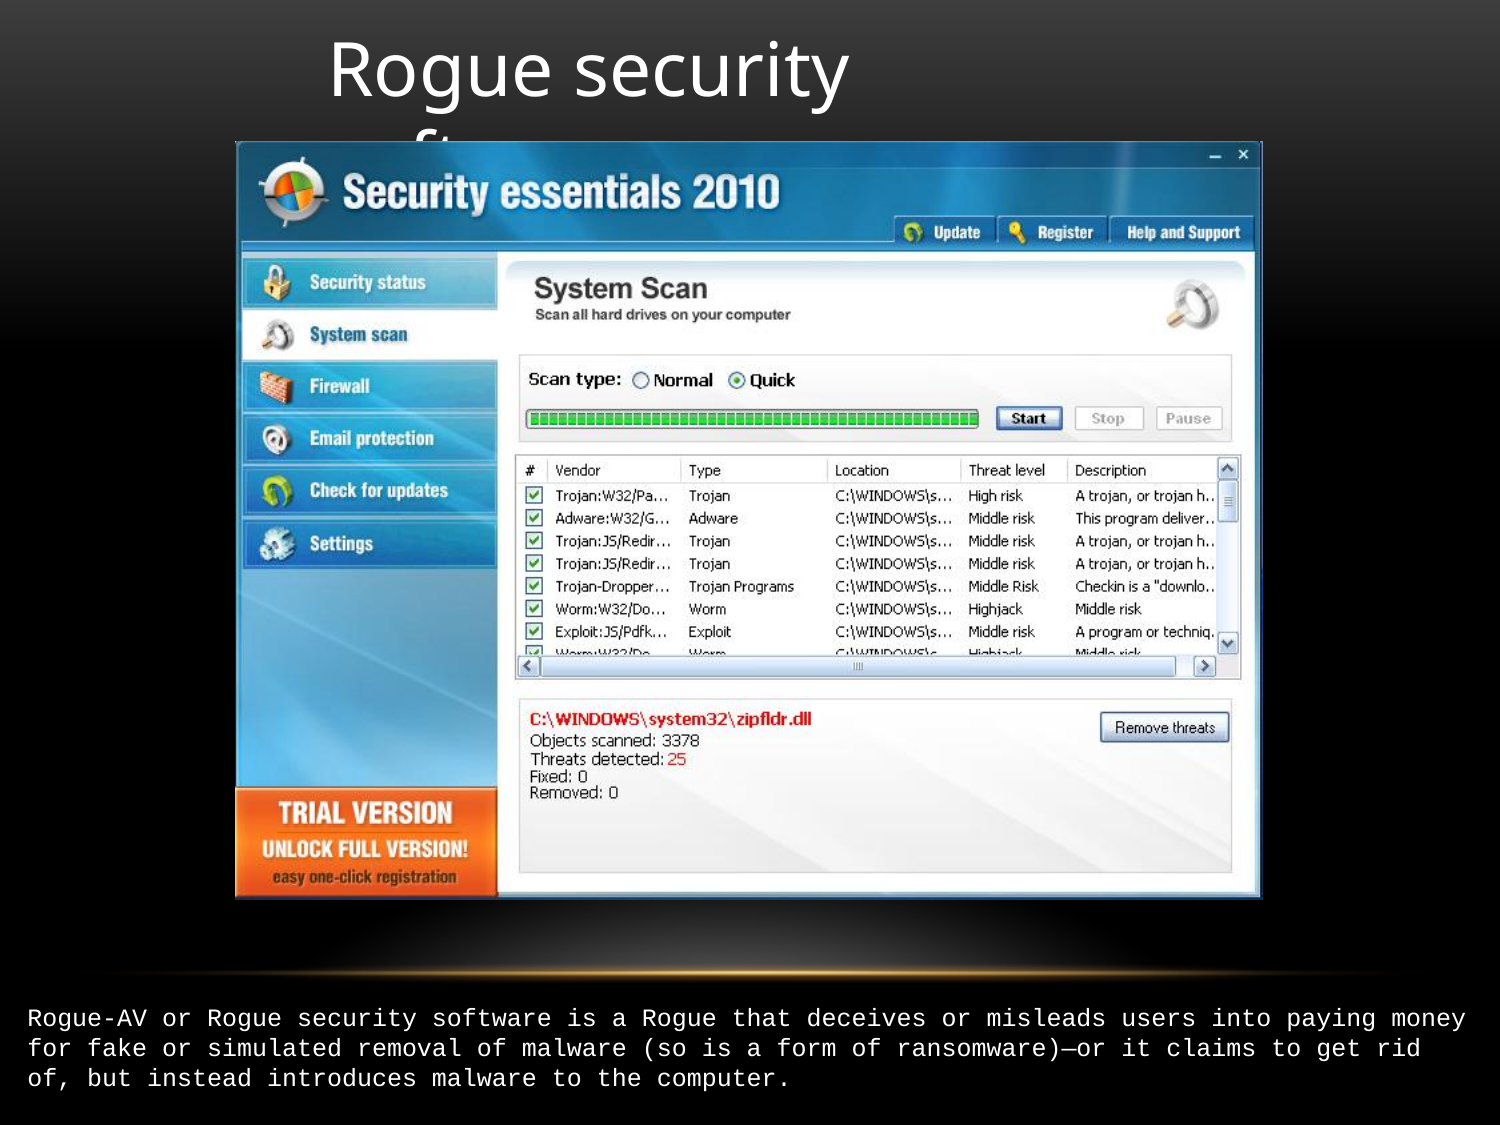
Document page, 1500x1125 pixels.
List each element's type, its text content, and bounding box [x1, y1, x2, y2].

text_box Rogue security software [312, 13, 1163, 141]
picture [0, 0, 1500, 1125]
text_box Rogue-AV or Rogue security software is a Rogue that deceives or misleads users into paying money for fake or simulated removal of malware (so is a form of ransomware)—or it claims to get rid of, but instead introduces malware to the computer. [12, 993, 1488, 1099]
